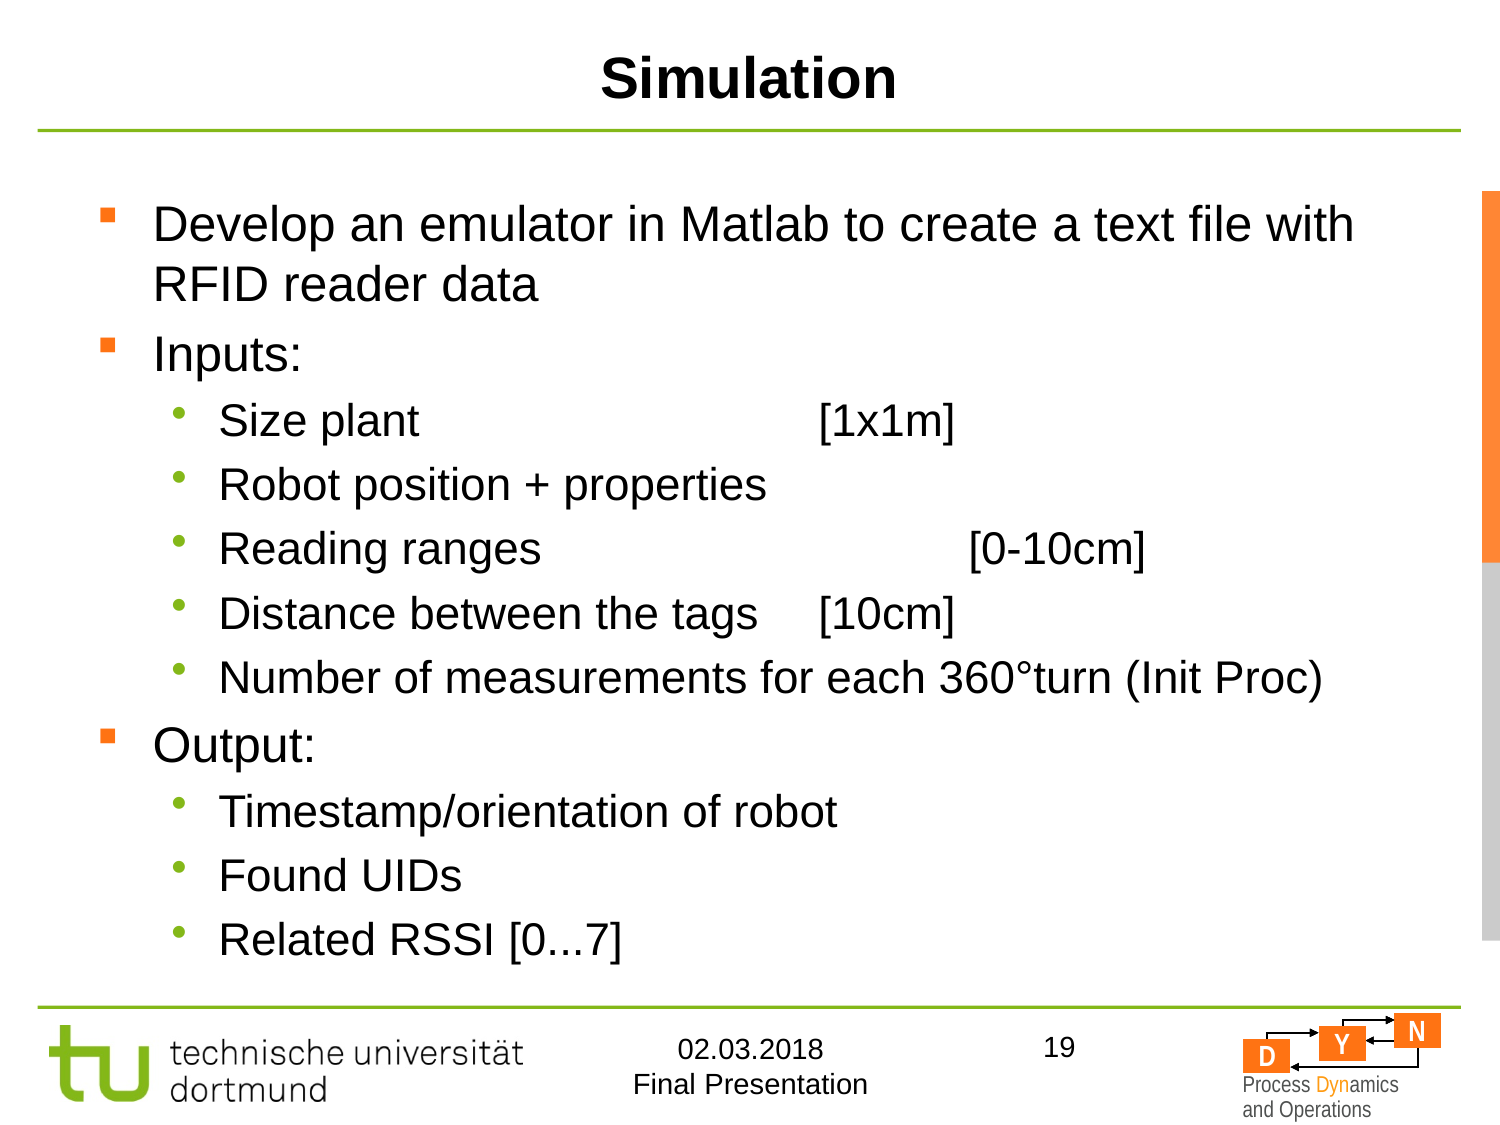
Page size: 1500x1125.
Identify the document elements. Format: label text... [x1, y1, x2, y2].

title Simulation [81, 10, 1417, 141]
list [83, 208, 1417, 977]
text_box Develop an emulator in Matlab to create a text file with RFID reader data Inputs: Size plant [1x1m] Robot position + properties Reading ranges [0-10cm] Distance between the tags [10cm] Number of measurements for each 360°turn (Init Proc) Output: Timestamp/orientation of robot Found UIDs Related RSSI [0...7] [81, 184, 1416, 953]
picture [49, 1025, 523, 1102]
